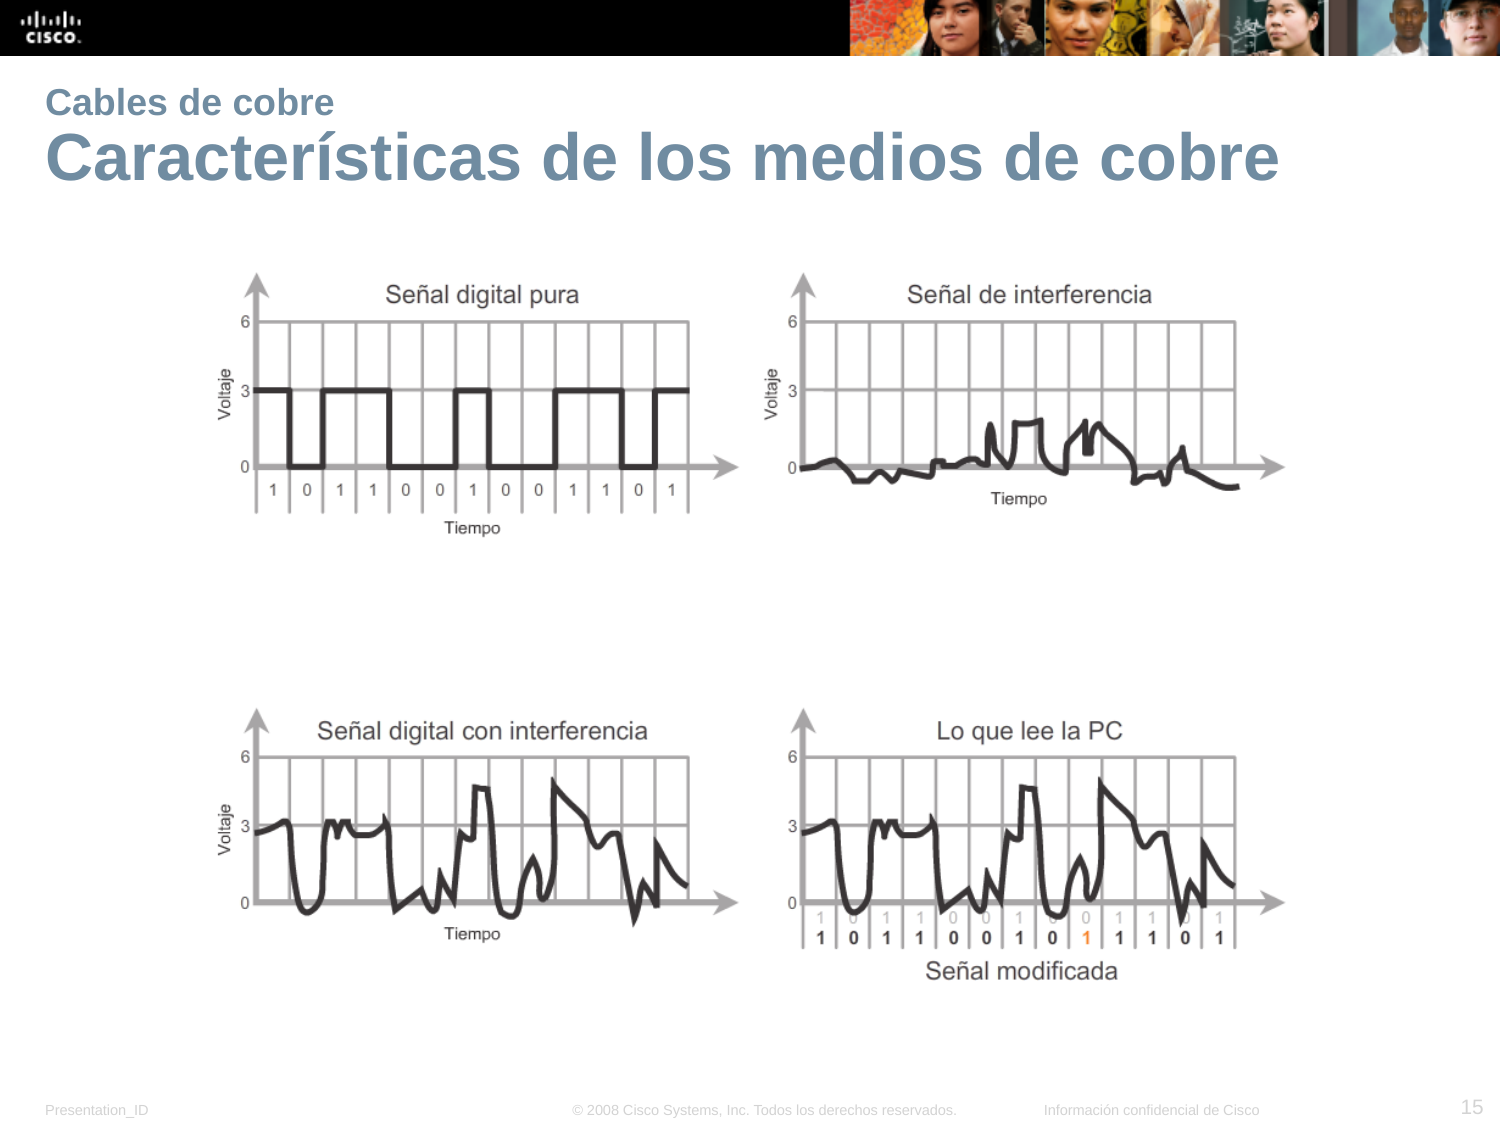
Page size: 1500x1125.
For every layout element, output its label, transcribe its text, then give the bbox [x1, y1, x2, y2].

picture [0, 0, 1500, 56]
title Cables de cobre Características de los medios de cobre [31, 64, 1471, 203]
picture [201, 235, 1309, 1027]
